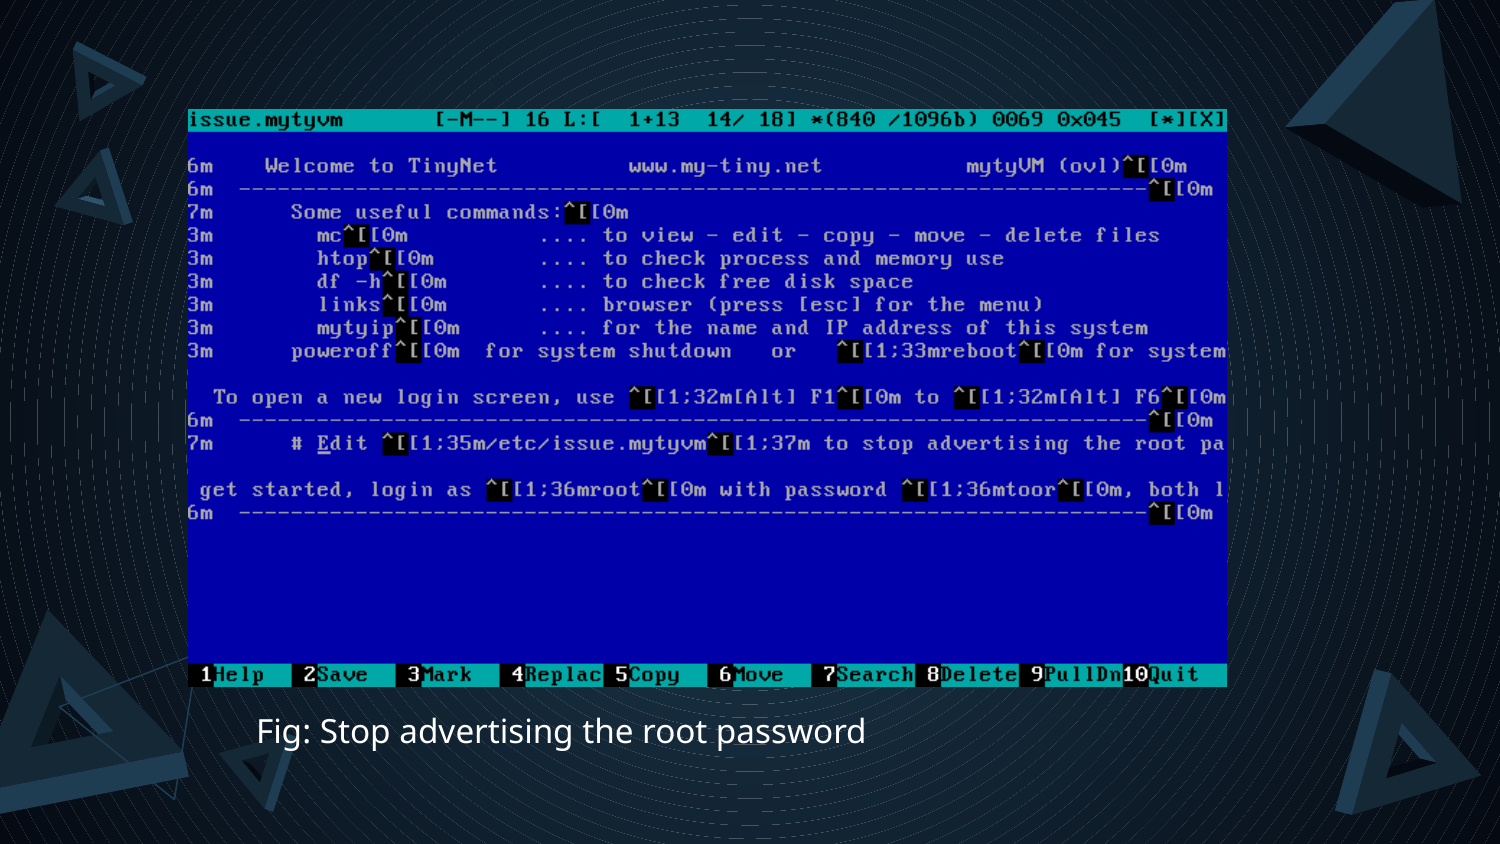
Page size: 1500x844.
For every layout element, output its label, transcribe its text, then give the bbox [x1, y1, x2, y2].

list Fig: Stop advertising the root password [233, 686, 1371, 774]
picture [188, 109, 1227, 130]
picture [188, 133, 1227, 687]
